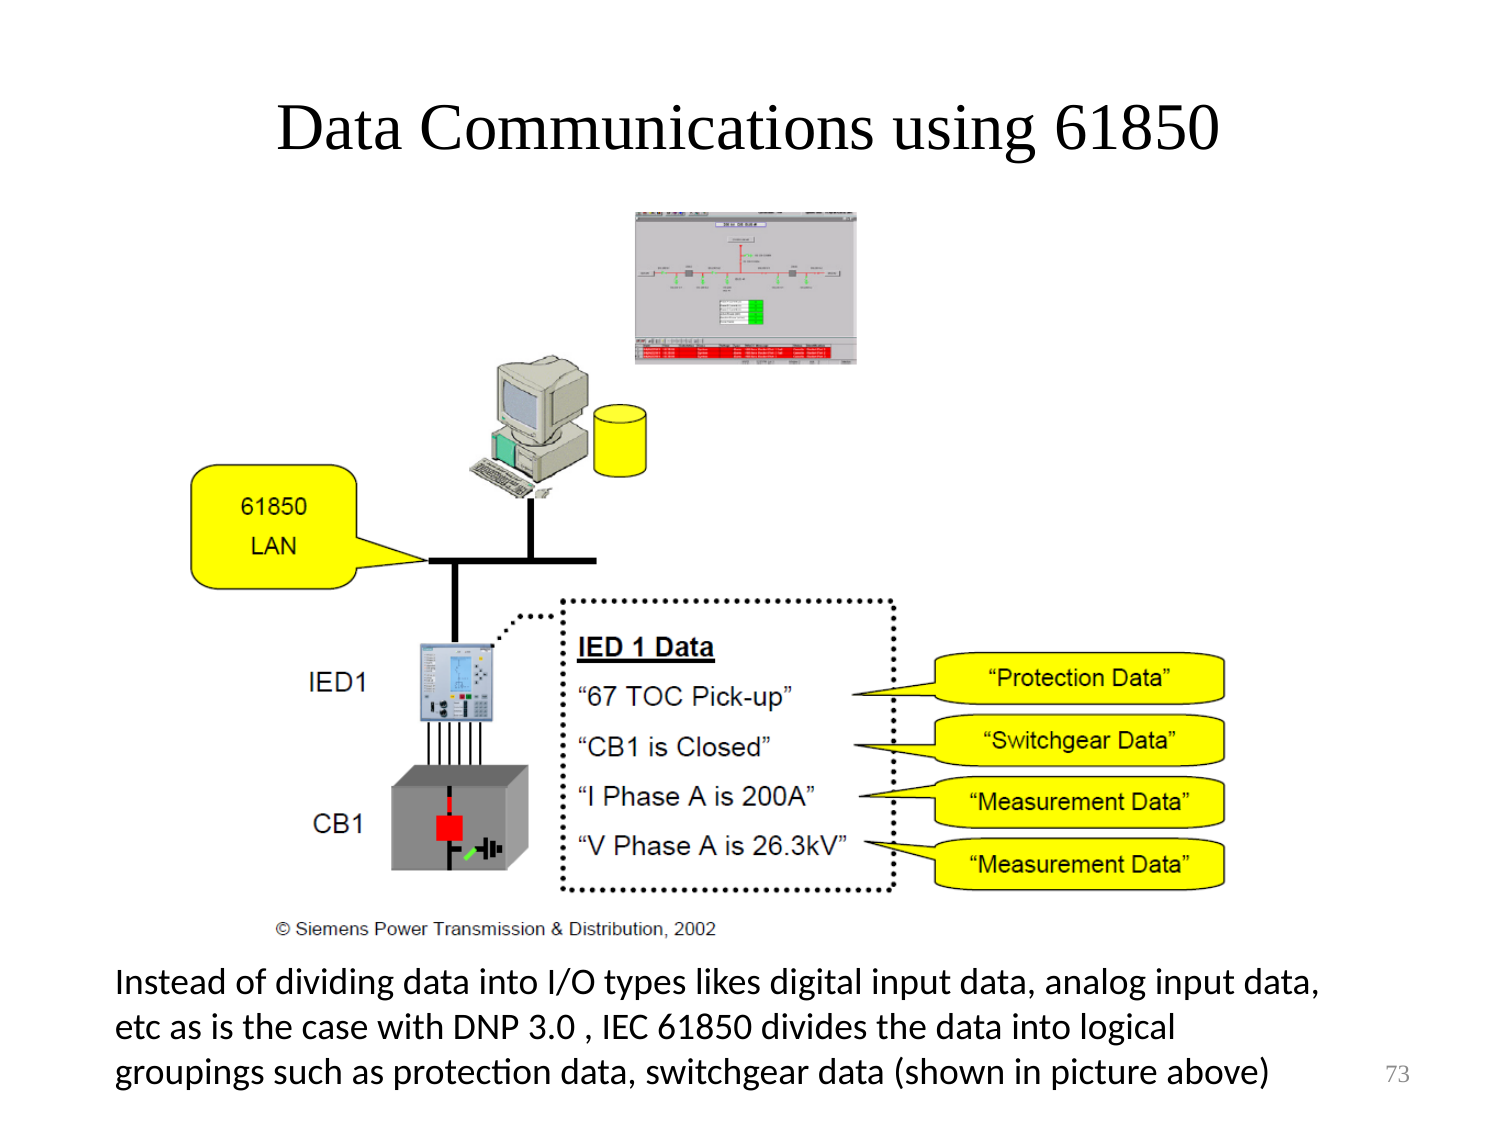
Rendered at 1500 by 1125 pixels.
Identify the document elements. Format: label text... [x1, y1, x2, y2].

slide_number 73 [1074, 1042, 1425, 1103]
title Data Communications using 61850 [75, 45, 1425, 200]
text_box Instead of dividing data into I/O types likes digital input data, analog input data, etc as is the case with DNP 3.0 , IEC 61850 divides the data into logical groupings such as protection data, switchgear data (shown in picture above) [99, 949, 1350, 1100]
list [174, 212, 1332, 956]
